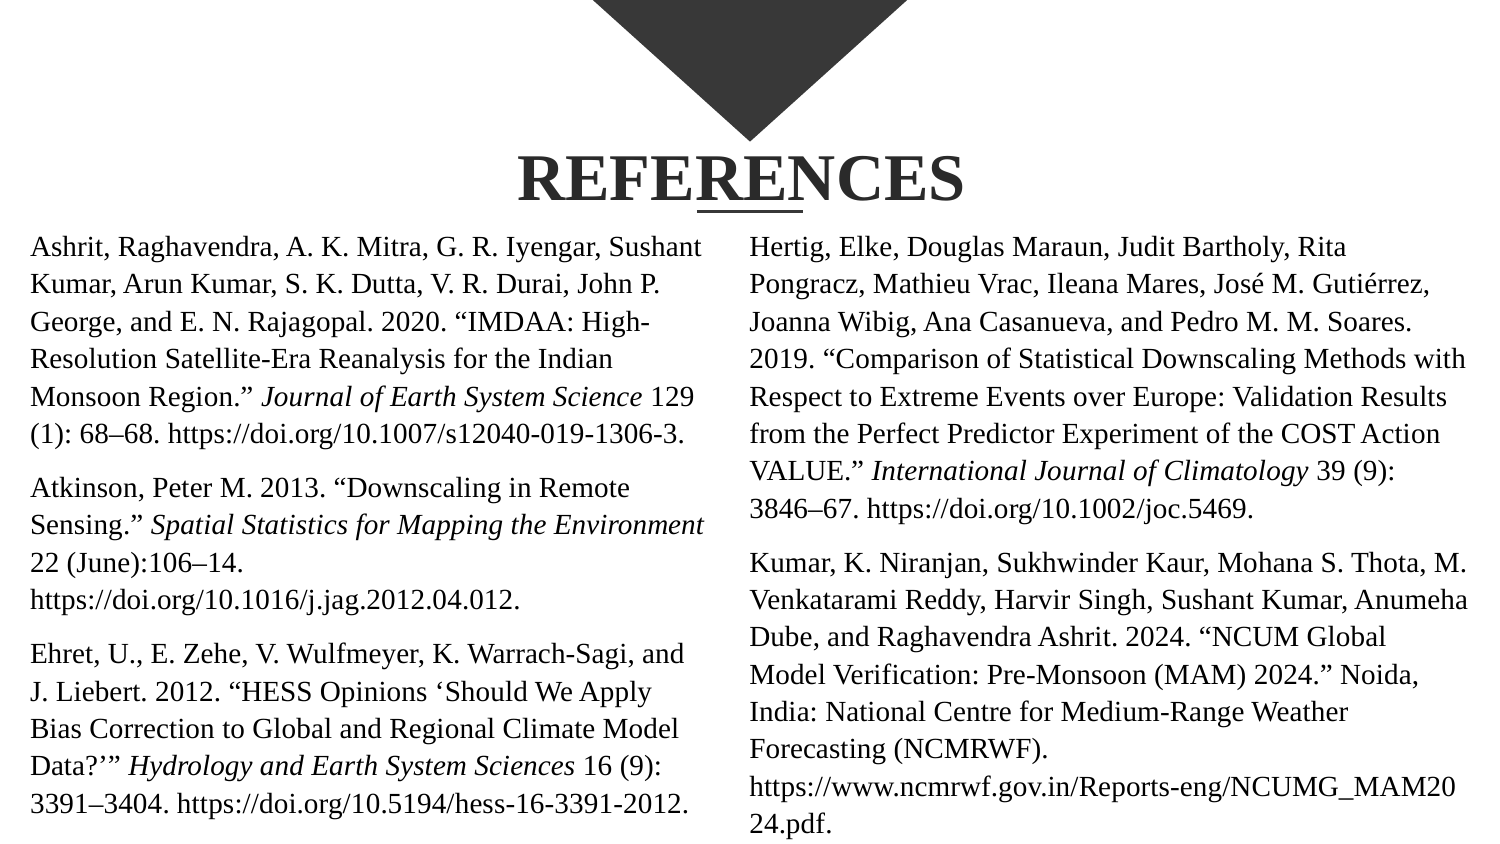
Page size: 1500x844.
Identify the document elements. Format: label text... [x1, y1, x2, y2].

text_box Hertig, Elke, Douglas Maraun, Judit Bartholy, Rita Pongracz, Mathieu Vrac, Ileana Mares, José M. Gutiérrez, Joanna Wibig, Ana Casanueva, and Pedro M. M. Soares. 2019. “Comparison of Statistical Downscaling Methods with Respect to Extreme Events over Europe: Validation Results from the Perfect Predictor Experiment of the COST Action VALUE.” International Journal of Climatology 39 (9): 3846–67. https://doi.org/10.1002/joc.5469. Kumar, K. Niranjan, Sukhwinder Kaur, Mohana S. Thota, M. Venkatarami Reddy, Harvir Singh, Sushant Kumar, Anumeha Dube, and Raghavendra Ashrit. 2024. “NCUM Global Model Verification: Pre-Monsoon (MAM) 2024.” Noida, India: National Centre for Medium-Range Weather Forecasting (NCMRWF). https://www.ncmrwf.gov.in/Reports-eng/NCUMG_MAM2024.pdf. [734, 217, 1485, 844]
text_box Ashrit, Raghavendra, A. K. Mitra, G. R. Iyengar, Sushant Kumar, Arun Kumar, S. K. Dutta, V. R. Durai, John P. George, and E. N. Rajagopal. 2020. “IMDAA: High-Resolution Satellite-Era Reanalysis for the Indian Monsoon Region.” Journal of Earth System Science 129 (1): 68–68. https://doi.org/10.1007/s12040-019-1306-3. Atkinson, Peter M. 2013. “Downscaling in Remote Sensing.” Spatial Statistics for Mapping the Environment 22 (June):106–14. https://doi.org/10.1016/j.jag.2012.04.012. Ehret, U., E. Zehe, V. Wulfmeyer, K. Warrach-Sagi, and J. Liebert. 2012. “HESS Opinions ‘Should We Apply Bias Correction to Global and Regional Climate Model Data?’” Hydrology and Earth System Sciences 16 (9): 3391–3404. https://doi.org/10.5194/hess-16-3391-2012. [15, 217, 721, 827]
text_box REFERENCES [159, 118, 1341, 205]
